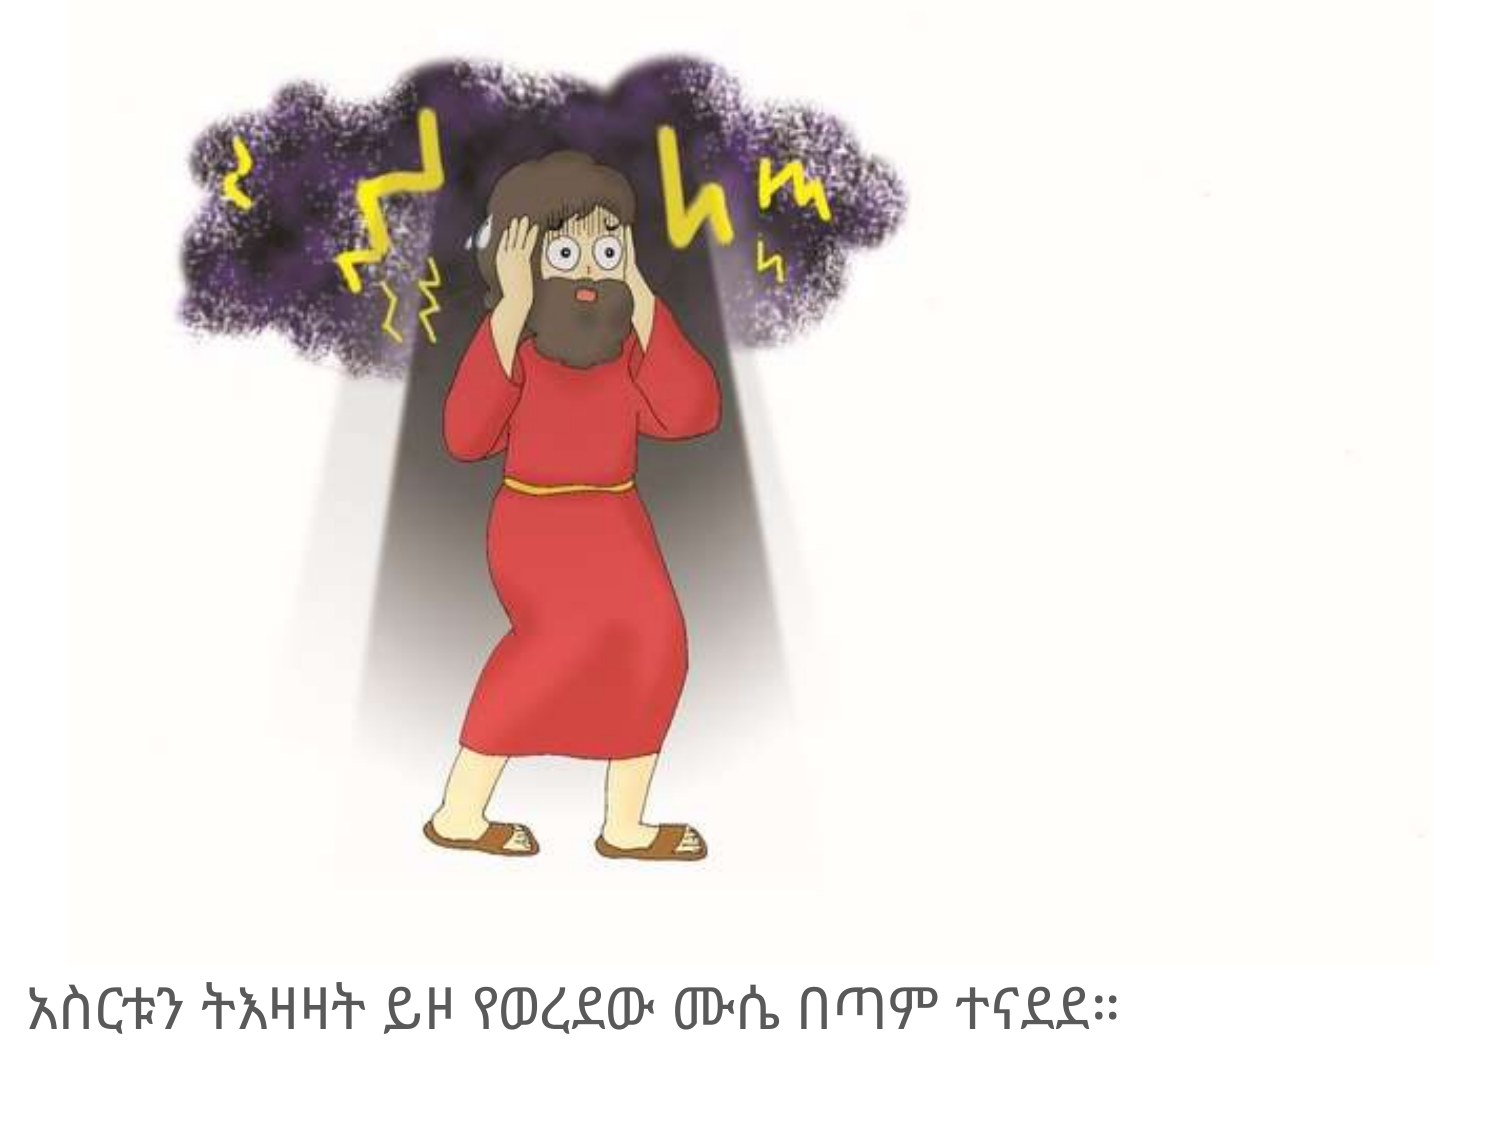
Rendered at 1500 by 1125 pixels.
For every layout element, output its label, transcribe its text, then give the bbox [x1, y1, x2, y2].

text_box አስርቱን ትእዛዛት ይዞ የወረደው ሙሴ በጣም ተናደደ። [11, 964, 1498, 1049]
picture [66, 0, 1434, 965]
